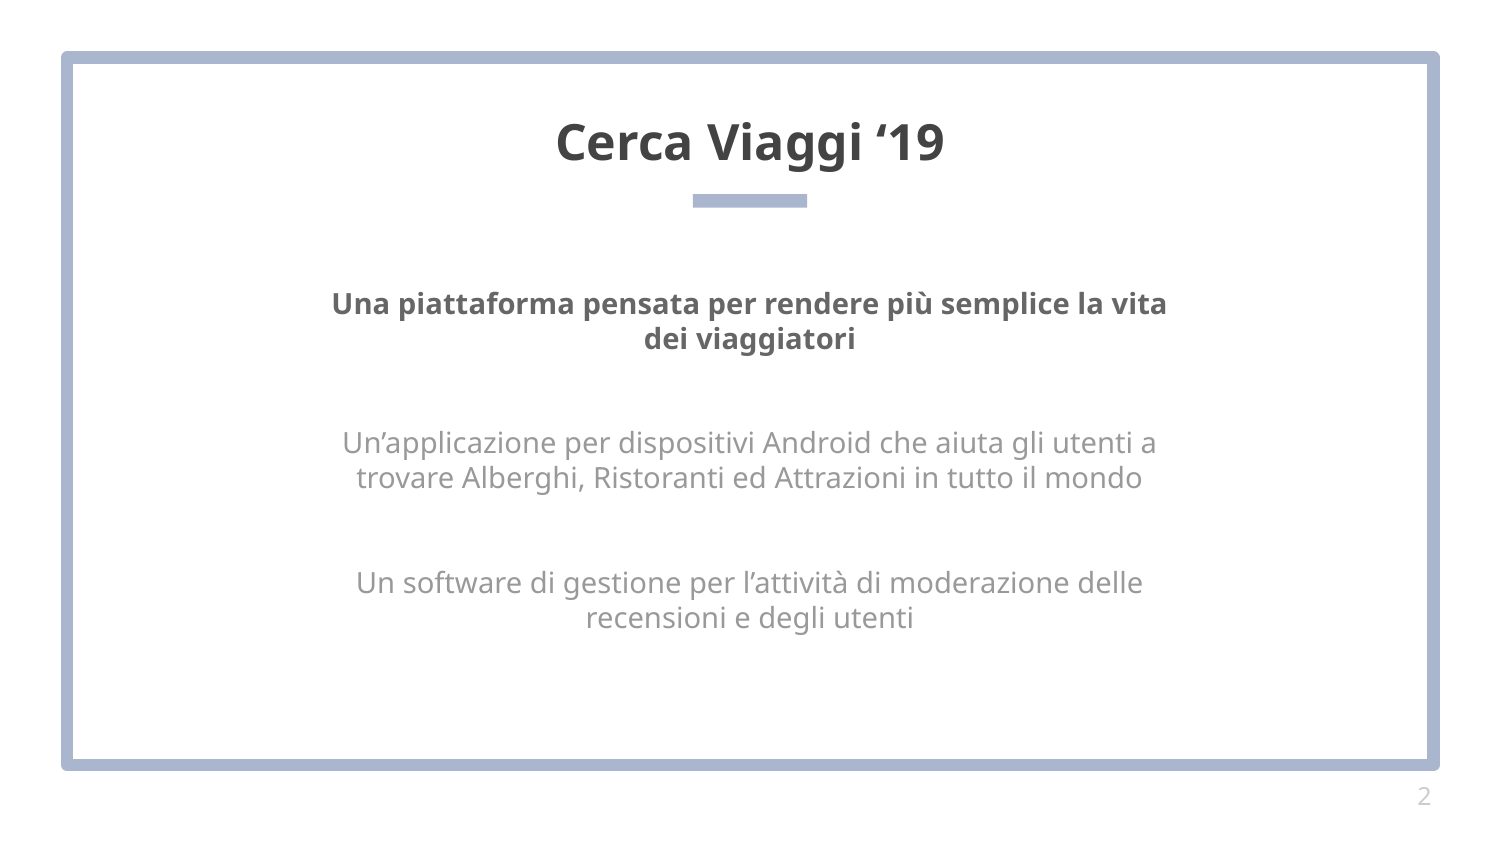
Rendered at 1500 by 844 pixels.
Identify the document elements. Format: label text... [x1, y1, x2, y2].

slide_number 2 [1402, 764, 1493, 830]
text_box [65, 56, 1436, 767]
title Cerca Viaggi ‘19 [0, 35, 1500, 186]
